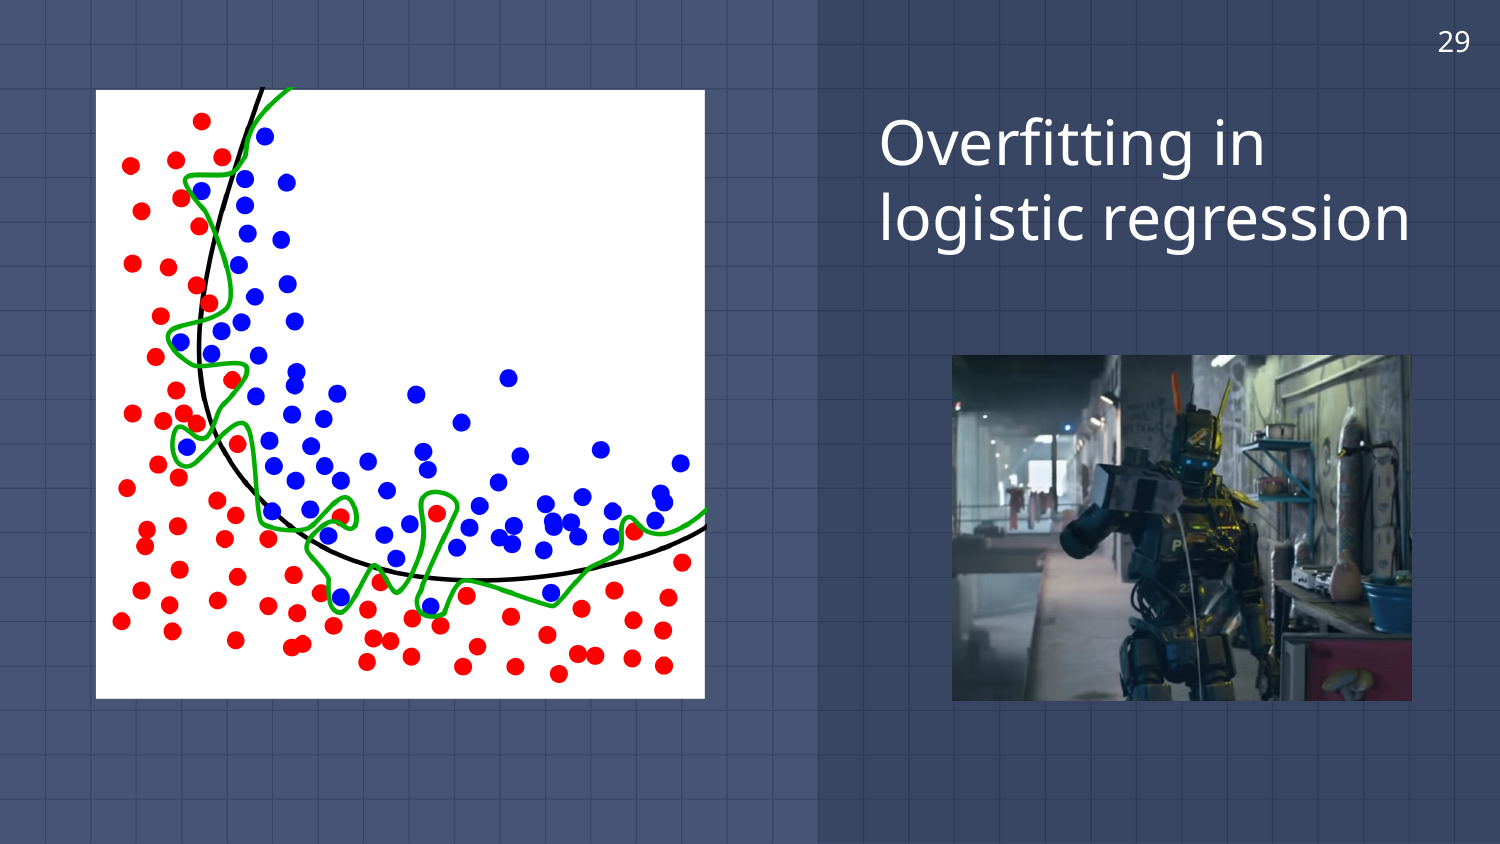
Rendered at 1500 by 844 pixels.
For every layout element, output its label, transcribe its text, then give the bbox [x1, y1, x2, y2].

picture [952, 355, 1413, 702]
picture [93, 87, 707, 702]
title Overfitting in logistic regression [863, 87, 1447, 304]
slide_number ‹#› [1408, 0, 1500, 88]
